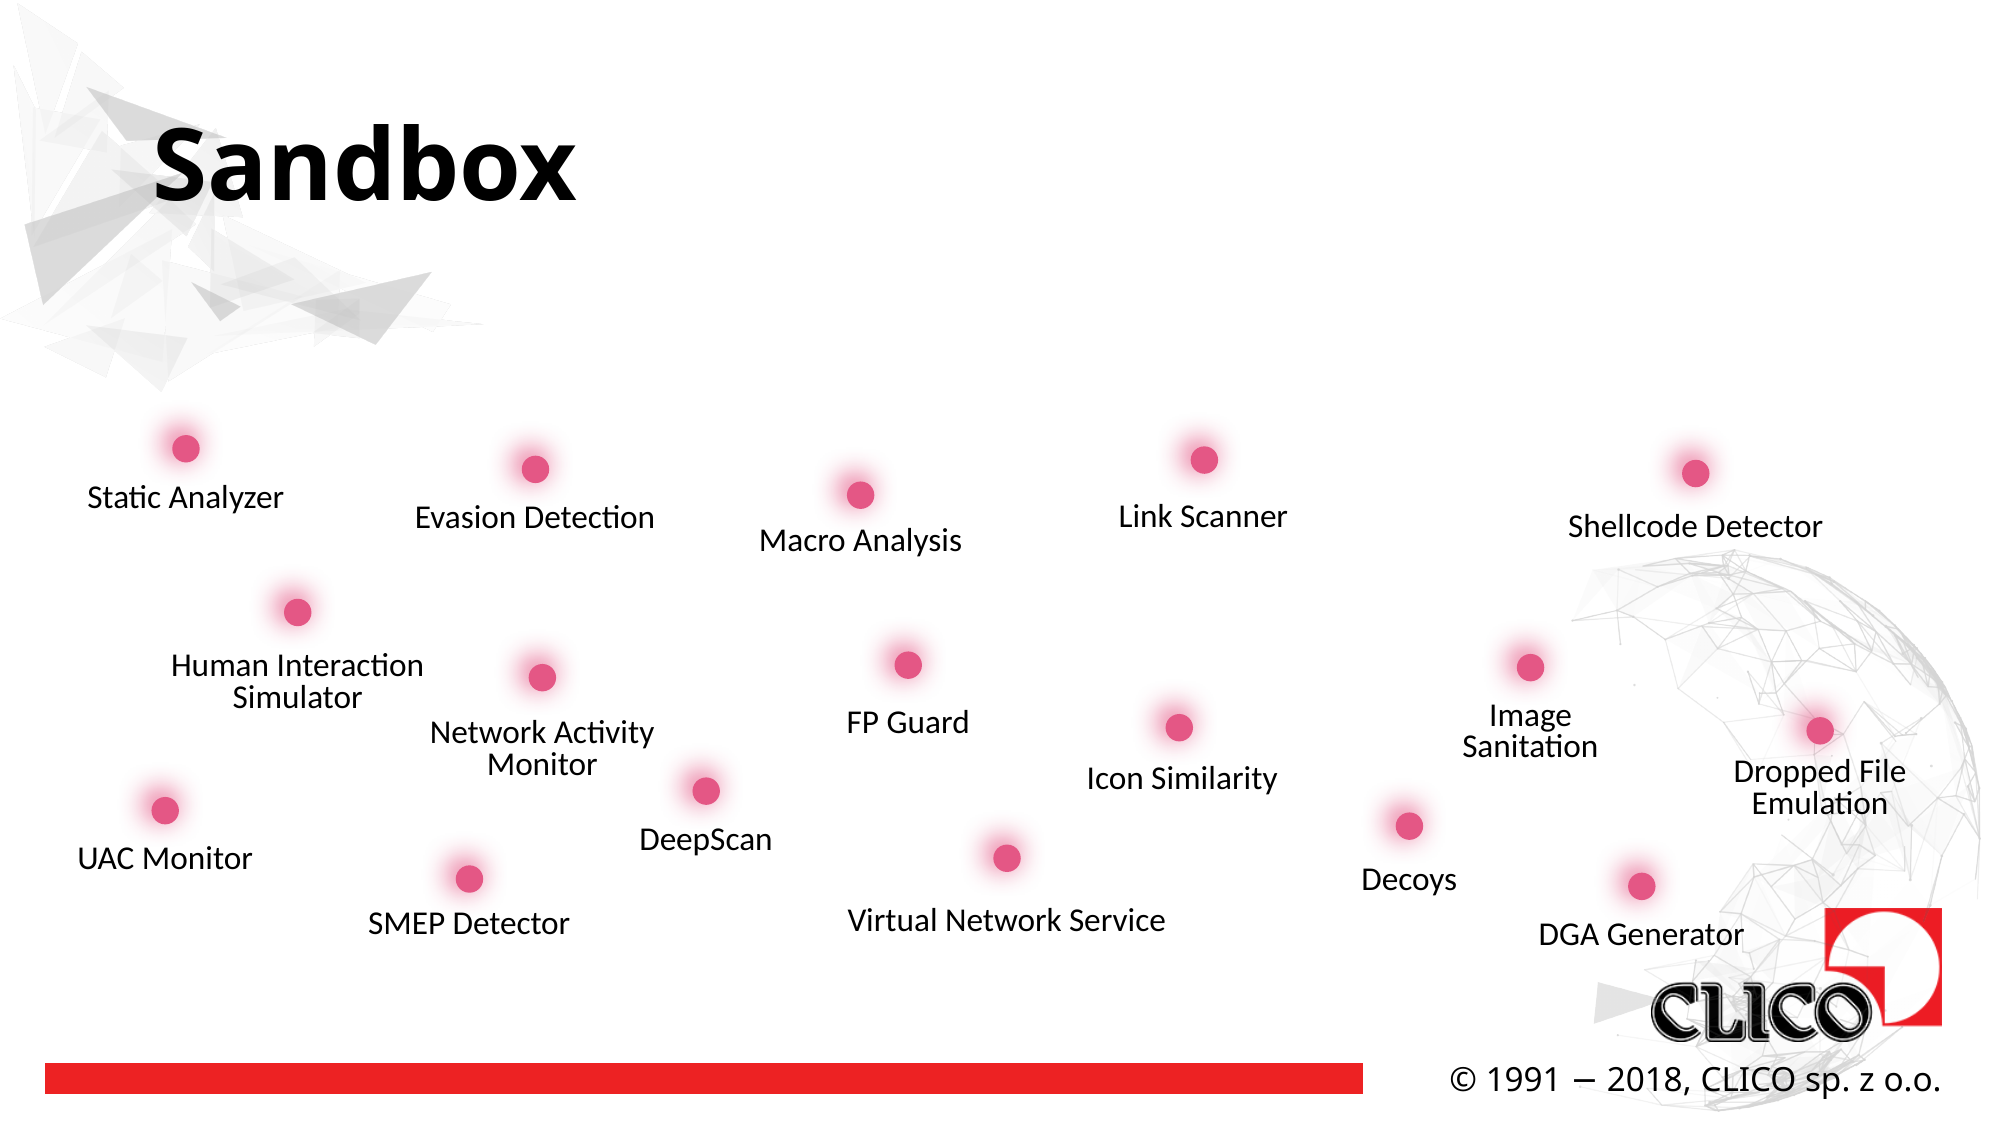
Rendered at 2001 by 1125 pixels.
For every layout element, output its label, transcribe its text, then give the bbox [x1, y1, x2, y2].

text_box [1310, 812, 1509, 915]
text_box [25, 796, 306, 894]
text_box [162, 84, 1888, 303]
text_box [517, 777, 895, 876]
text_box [1505, 872, 1779, 970]
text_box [347, 455, 724, 553]
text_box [993, 713, 1371, 815]
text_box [1015, 446, 1392, 553]
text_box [719, 651, 1097, 759]
picture [1651, 908, 1942, 1042]
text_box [281, 865, 658, 959]
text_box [1542, 459, 1850, 563]
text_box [1396, 653, 1665, 790]
title Sandbox [137, 59, 1863, 278]
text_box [0, 434, 375, 534]
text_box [1674, 717, 1966, 846]
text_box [354, 663, 731, 807]
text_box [109, 598, 486, 740]
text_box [672, 481, 1049, 577]
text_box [818, 844, 1196, 979]
